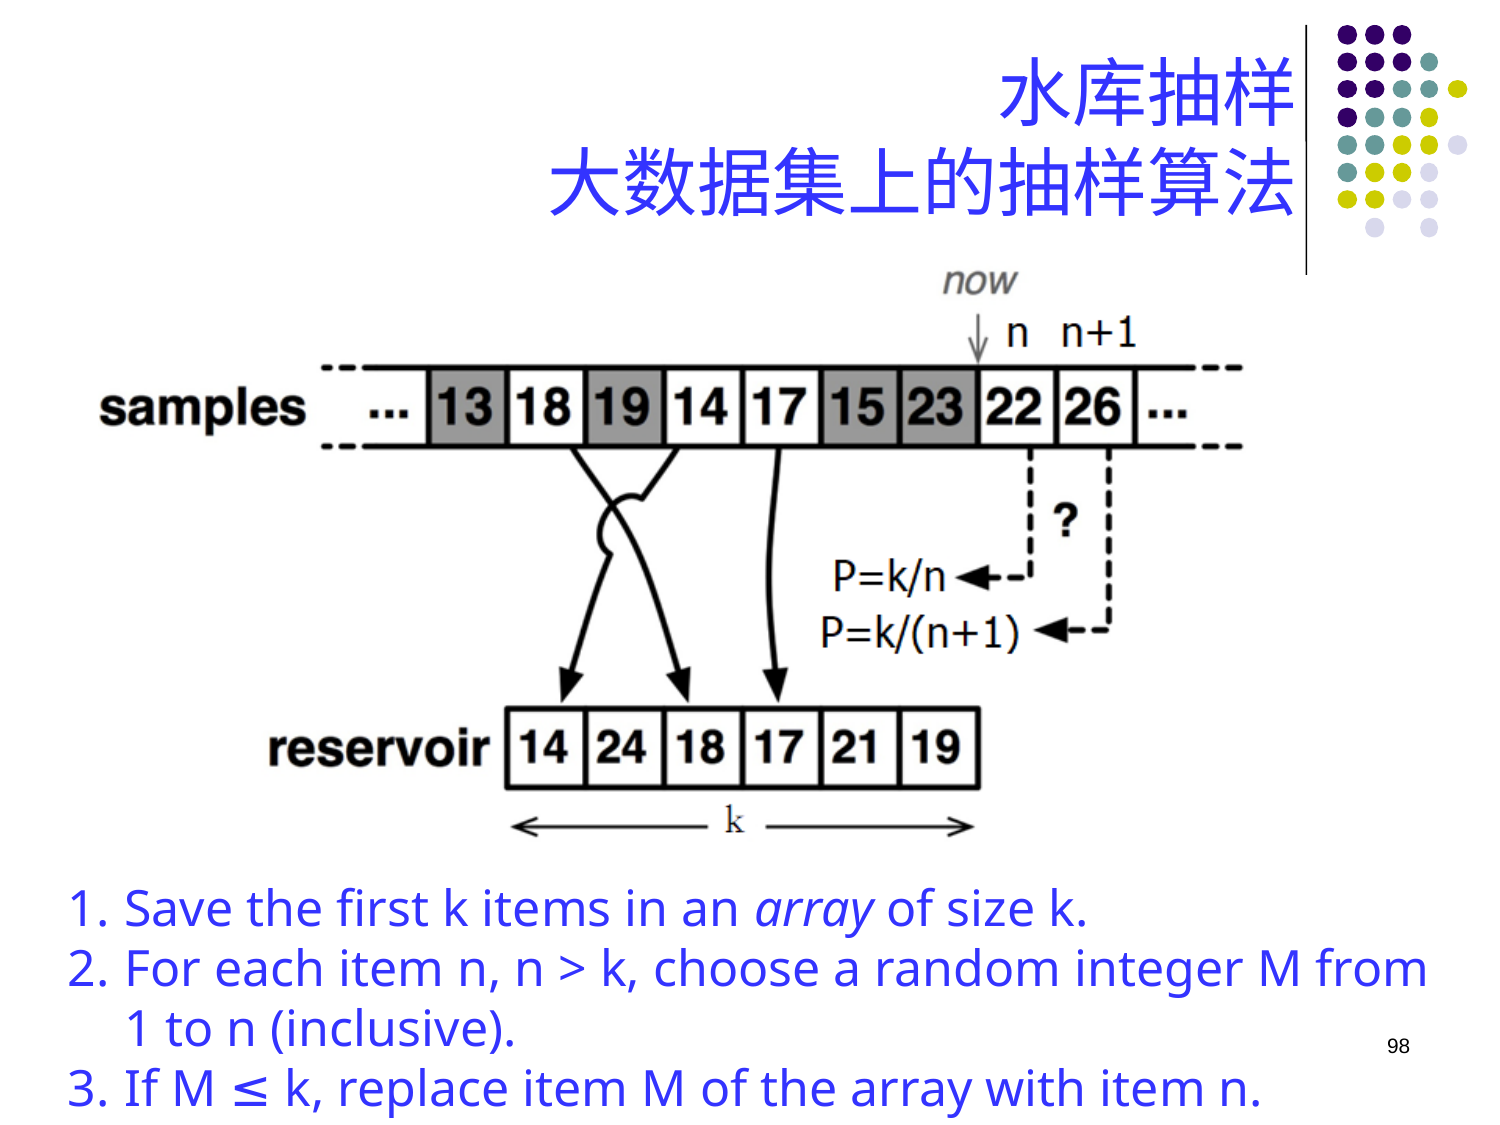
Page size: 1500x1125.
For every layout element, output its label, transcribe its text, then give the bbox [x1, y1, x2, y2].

picture [98, 261, 1251, 842]
title 水库抽样 大数据集上的抽样算法 [75, 20, 1313, 233]
text_box Save the first k items in an array of size k. For each item n, n > k, choose a random integer M from 1 to n (inclusive). If M ≤ k, replace item M of the array with item n. [53, 869, 1483, 1125]
